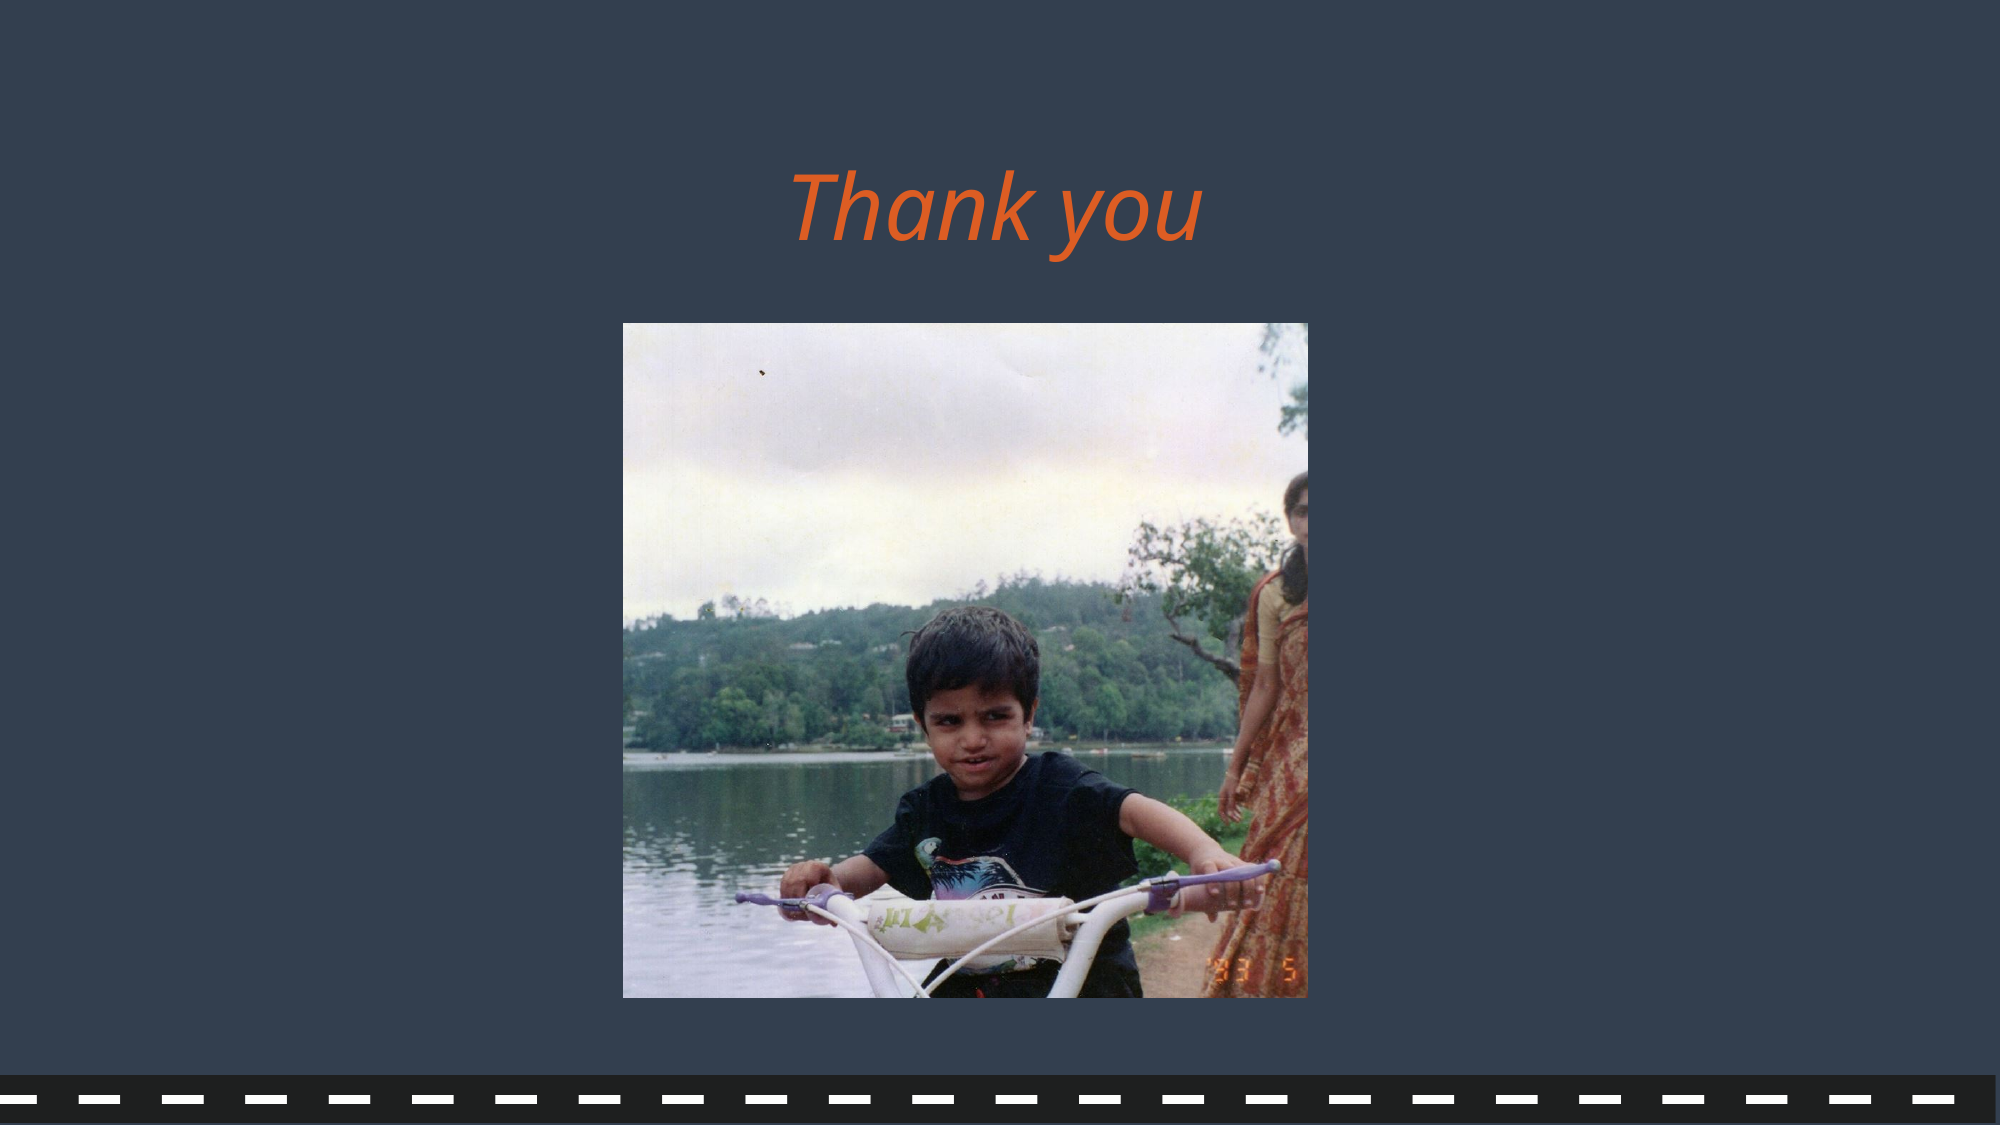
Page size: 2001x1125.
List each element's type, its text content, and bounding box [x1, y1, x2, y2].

picture [0, 1075, 1996, 1123]
picture [623, 323, 1308, 998]
title Thank you [134, 52, 1857, 369]
